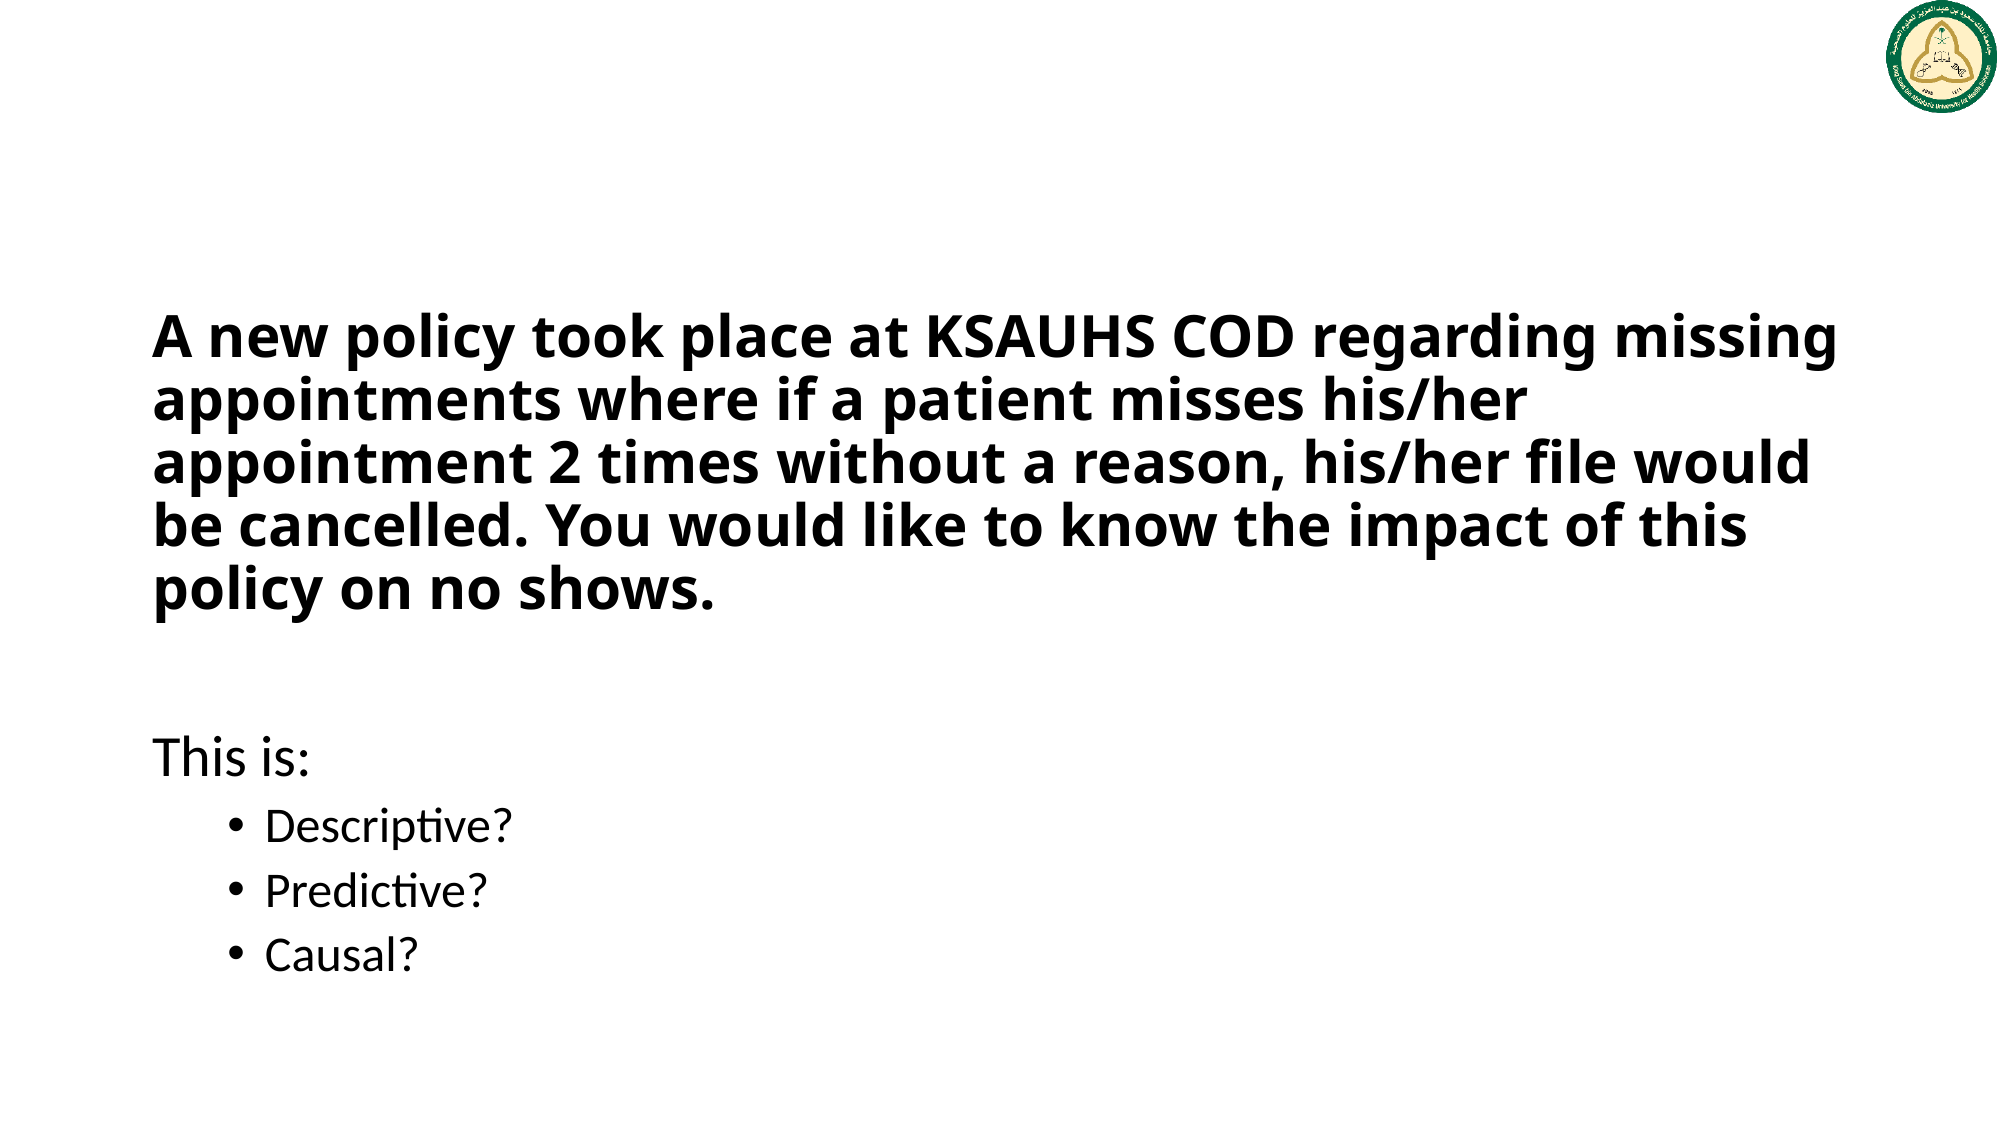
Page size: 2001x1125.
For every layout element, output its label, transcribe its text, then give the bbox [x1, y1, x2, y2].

list A new policy took place at KSAUHS COD regarding missing appointments where if a patient misses his/her appointment 2 times without a reason, his/her file would be cancelled. You would like to know the impact of this policy on no shows. This is: Descriptive? Predictive? Causal? [137, 299, 1863, 1014]
picture [1886, 0, 1997, 113]
